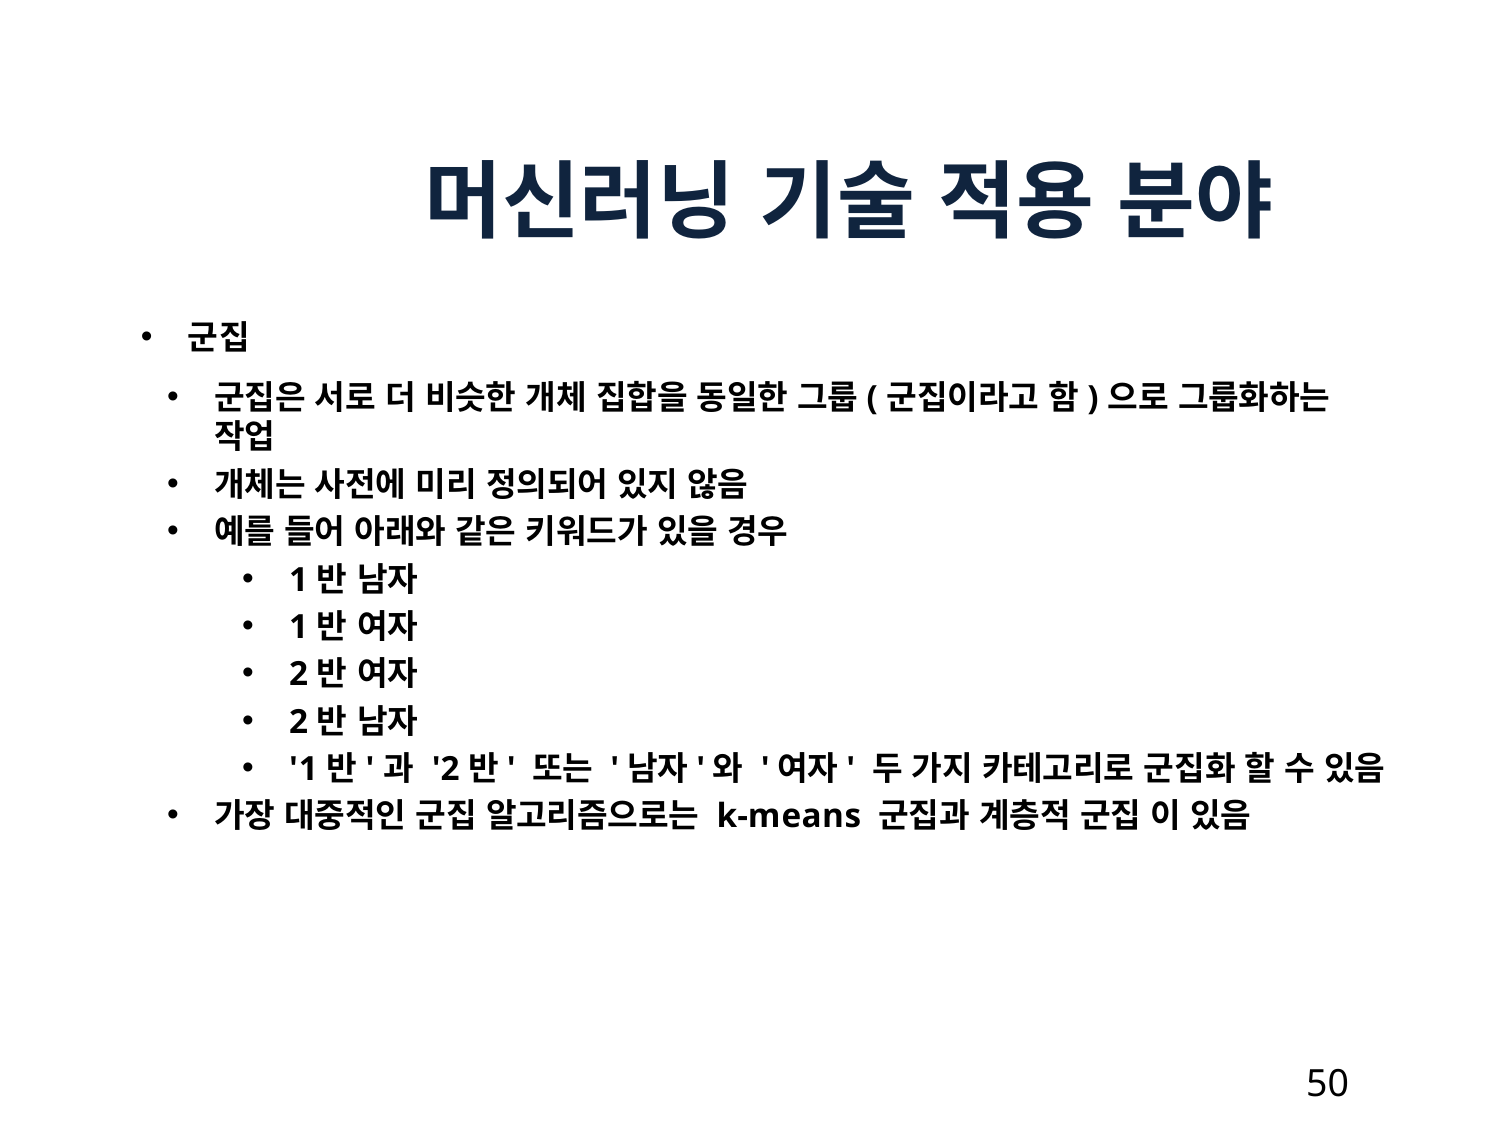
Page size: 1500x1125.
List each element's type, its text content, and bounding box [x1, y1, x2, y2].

text_box 군집 군집은 서로 더 비슷한 개체 집합을 동일한 그룹(군집이라고 함)으로 그룹화하는 작업 개체는 사전에 미리 정의되어 있지 않음 예를 들어 아래와 같은 키워드가 있을 경우 1반 남자 1반 여자 2반 여자 2반 남자 '1반'과 '2반' 또는 '남자'와 '여자' 두 가지 카테고리로 군집화 할 수 있음 가장 대중적인 군집 알고리즘으로는 k-means 군집과 계층적 군집 이 있음 [139, 316, 1419, 835]
title 머신러닝 기술 적용 분야 [196, 103, 1500, 292]
